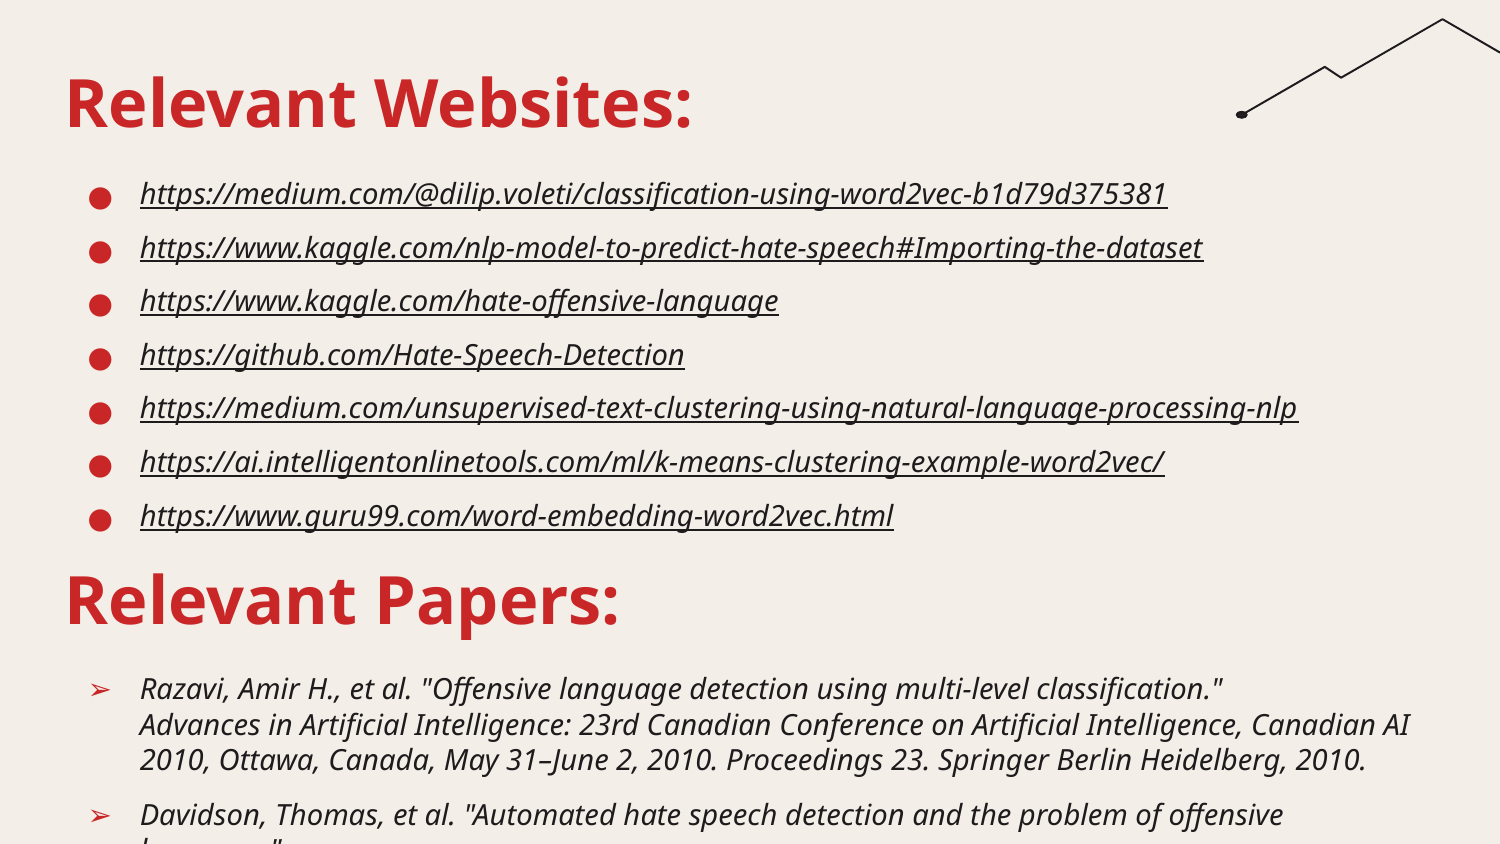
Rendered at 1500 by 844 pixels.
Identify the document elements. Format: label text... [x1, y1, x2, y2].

list Relevant Websites: https://medium.com/@dilip.voleti/classification-using-word2vec-b1d79d375381 https://www.kaggle.com/nlp-model-to-predict-hate-speech#Importing-the-dataset https://www.kaggle.com/hate-offensive-language https://github.com/Hate-Speech-Detection https://medium.com/unsupervised-text-clustering-using-natural-language-processing-nlp https://ai.intelligentonlinetools.com/ml/k-means-clustering-example-word2vec/ https://www.guru99.com/word-embedding-word2vec.html Relevant Papers: Razavi, Amir H., et al. "Offensive language detection using multi-level classification." Advances in Artificial Intelligence: 23rd Canadian Conference on Artificial Intelligence, Canadian AI 2010, Ottawa, Canada, May 31–June 2, 2010. Proceedings 23. Springer Berlin Heidelberg, 2010. Davidson, Thomas, et al. "Automated hate speech detection and the problem of offensive language." Proceedings of the international AAAI conference on web and social media. Vol. 11. No. 1. 2017. [49, 45, 1443, 832]
